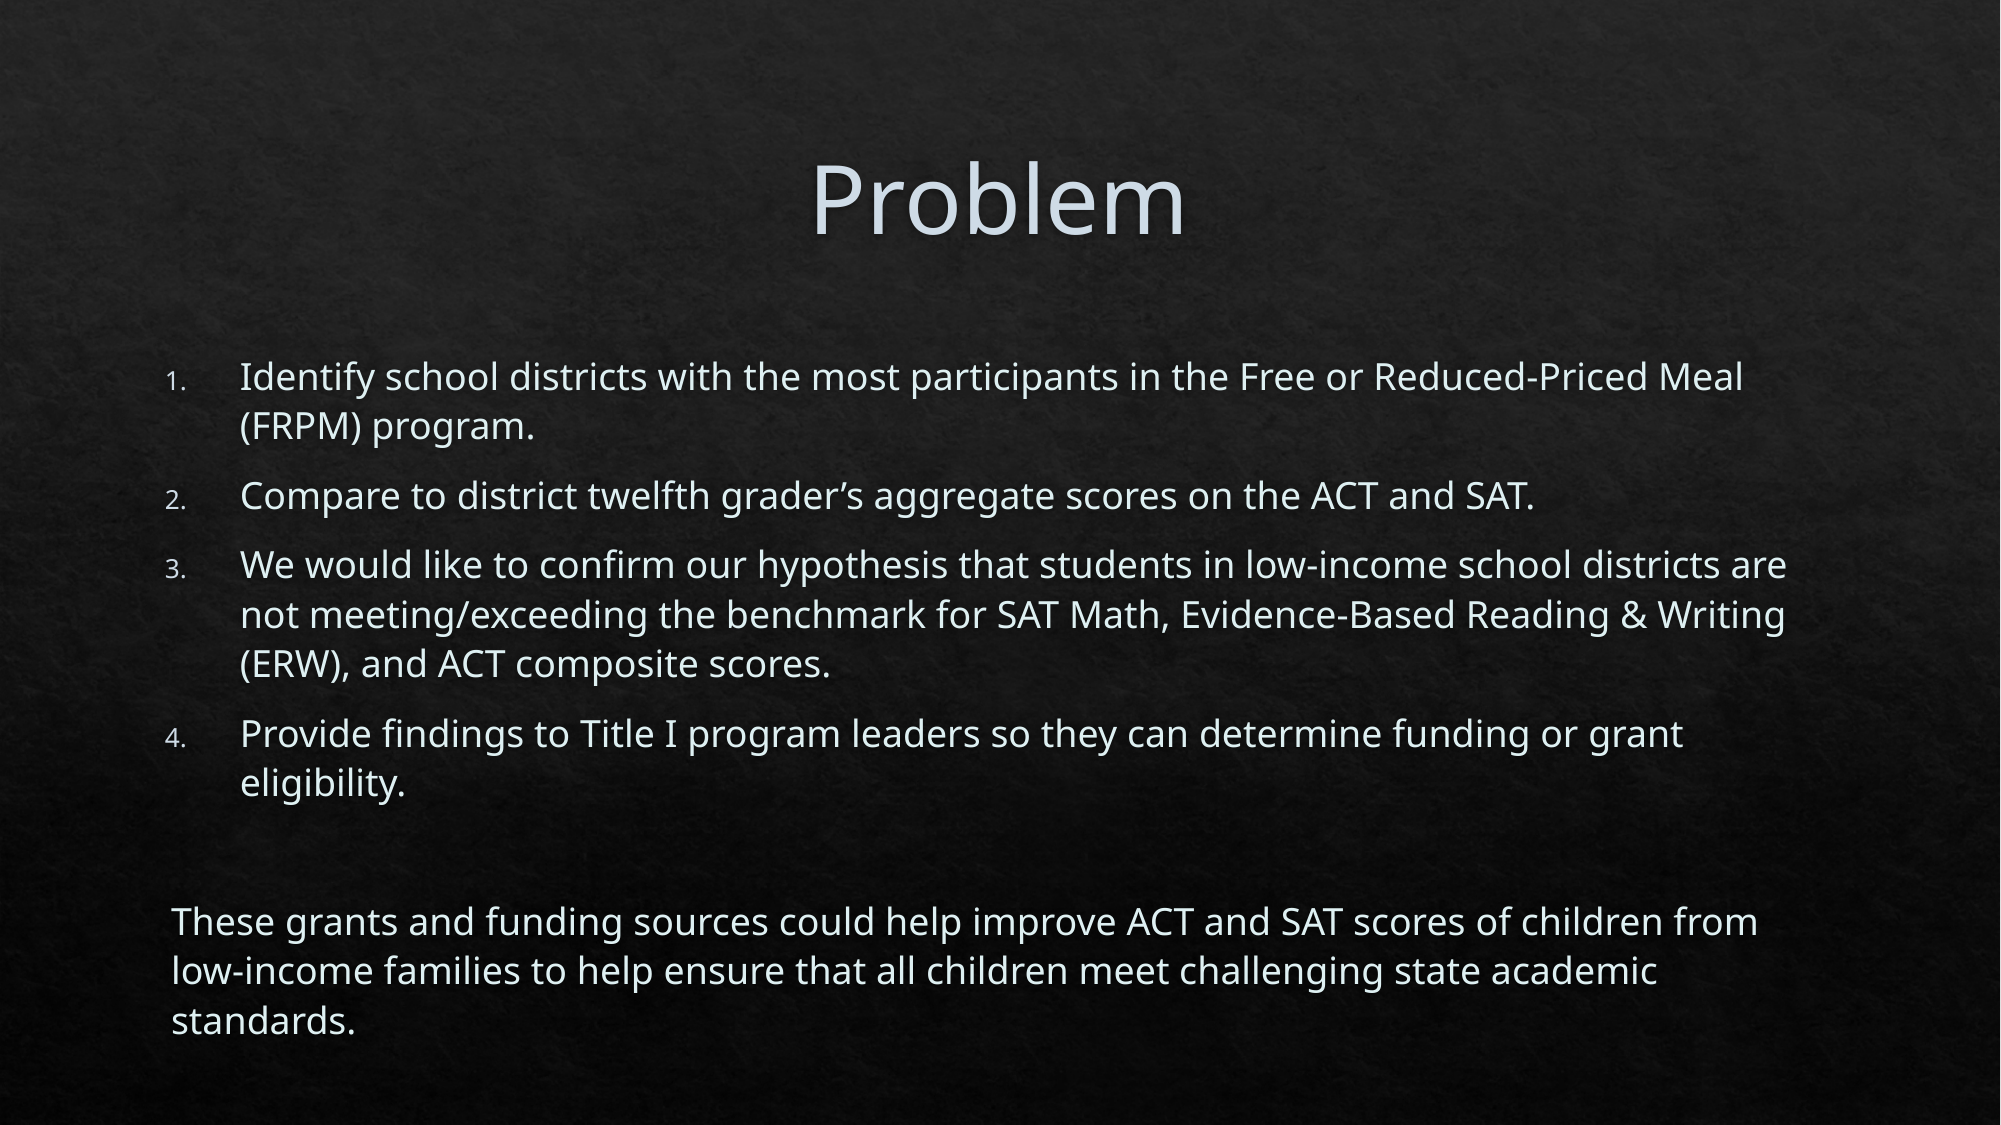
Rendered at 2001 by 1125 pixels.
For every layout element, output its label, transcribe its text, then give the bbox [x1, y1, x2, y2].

list Identify school districts with the most participants in the Free or Reduced-Priced Meal (FRPM) program. Compare to district twelfth grader’s aggregate scores on the ACT and SAT. We would like to confirm our hypothesis that students in low-income school districts are not meeting/exceeding the benchmark for SAT Math, Evidence-Based Reading & Writing (ERW), and ACT composite scores. Provide findings to Title I program leaders so they can determine funding or grant eligibility. These grants and funding sources could help improve ACT and SAT scores of children from low-income families to help ensure that all children meet challenging state academic standards. [149, 340, 1849, 950]
title Problem [149, 99, 1849, 307]
